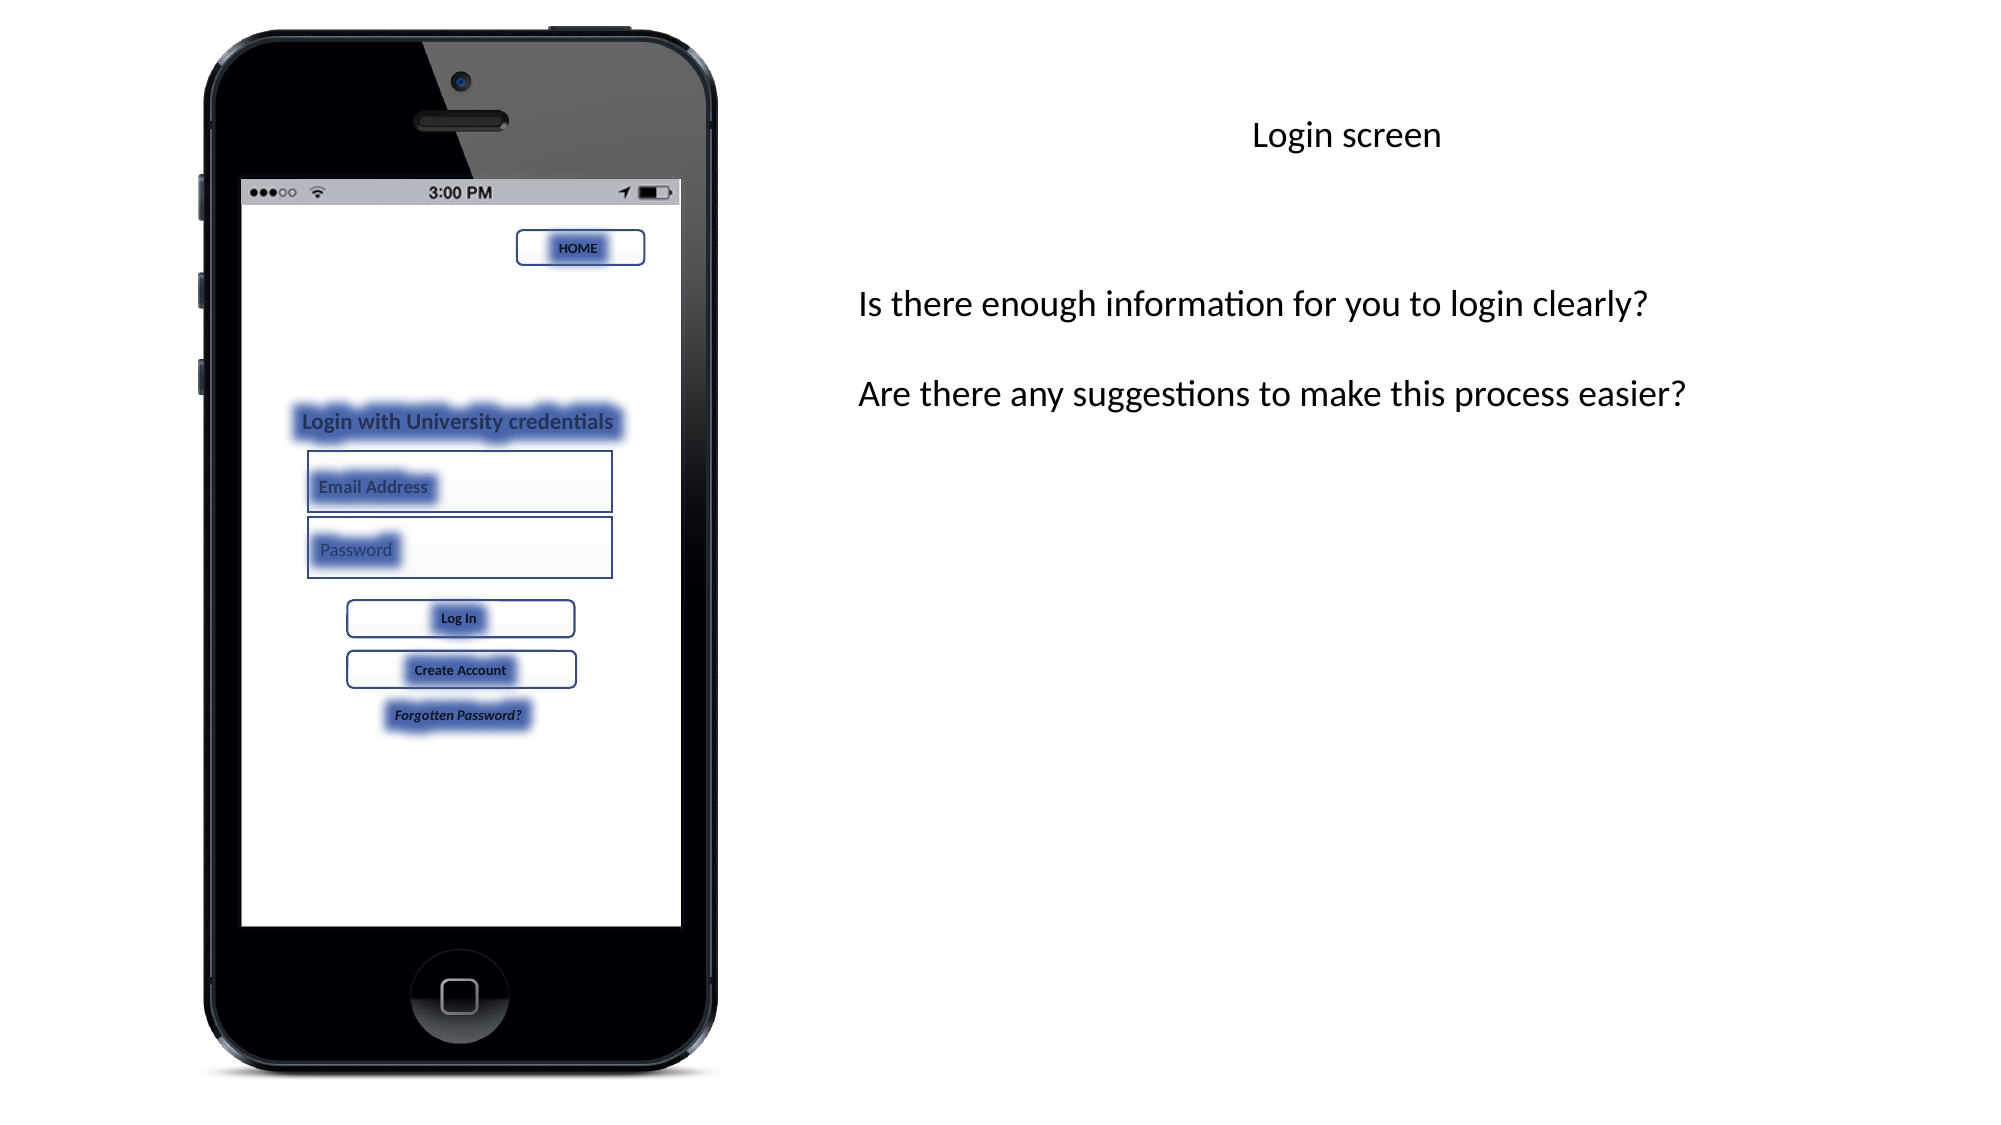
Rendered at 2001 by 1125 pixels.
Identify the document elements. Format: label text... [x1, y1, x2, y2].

text_box Is there enough information for you to login clearly? Are there any suggestions to make this process easier? [843, 271, 1971, 422]
text_box Login screen [967, 102, 1728, 163]
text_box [125, 0, 805, 1125]
